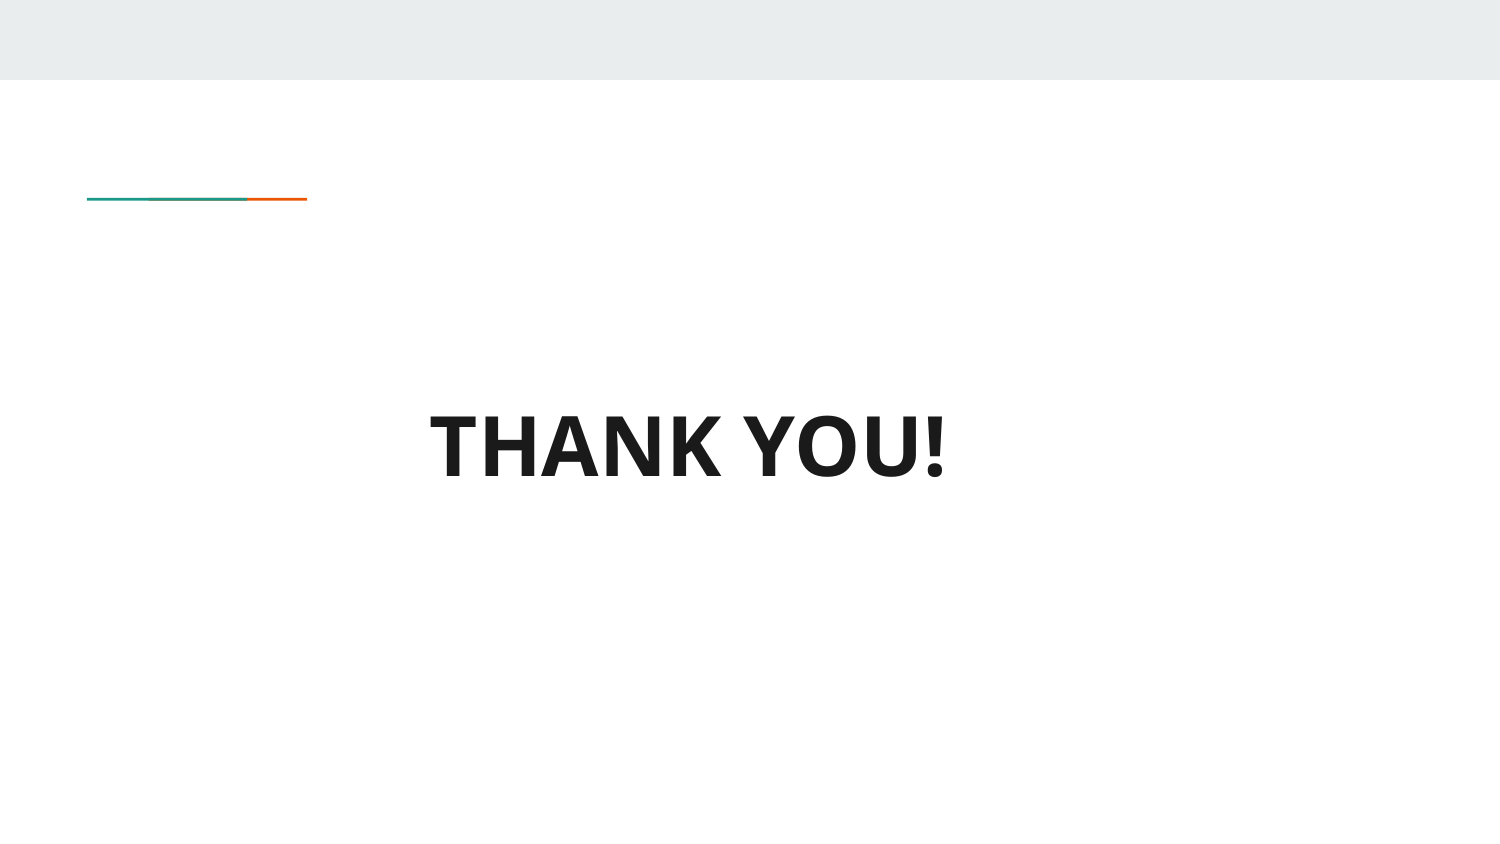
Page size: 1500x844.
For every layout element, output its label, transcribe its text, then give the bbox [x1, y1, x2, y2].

title THANK YOU! [414, 377, 1500, 466]
